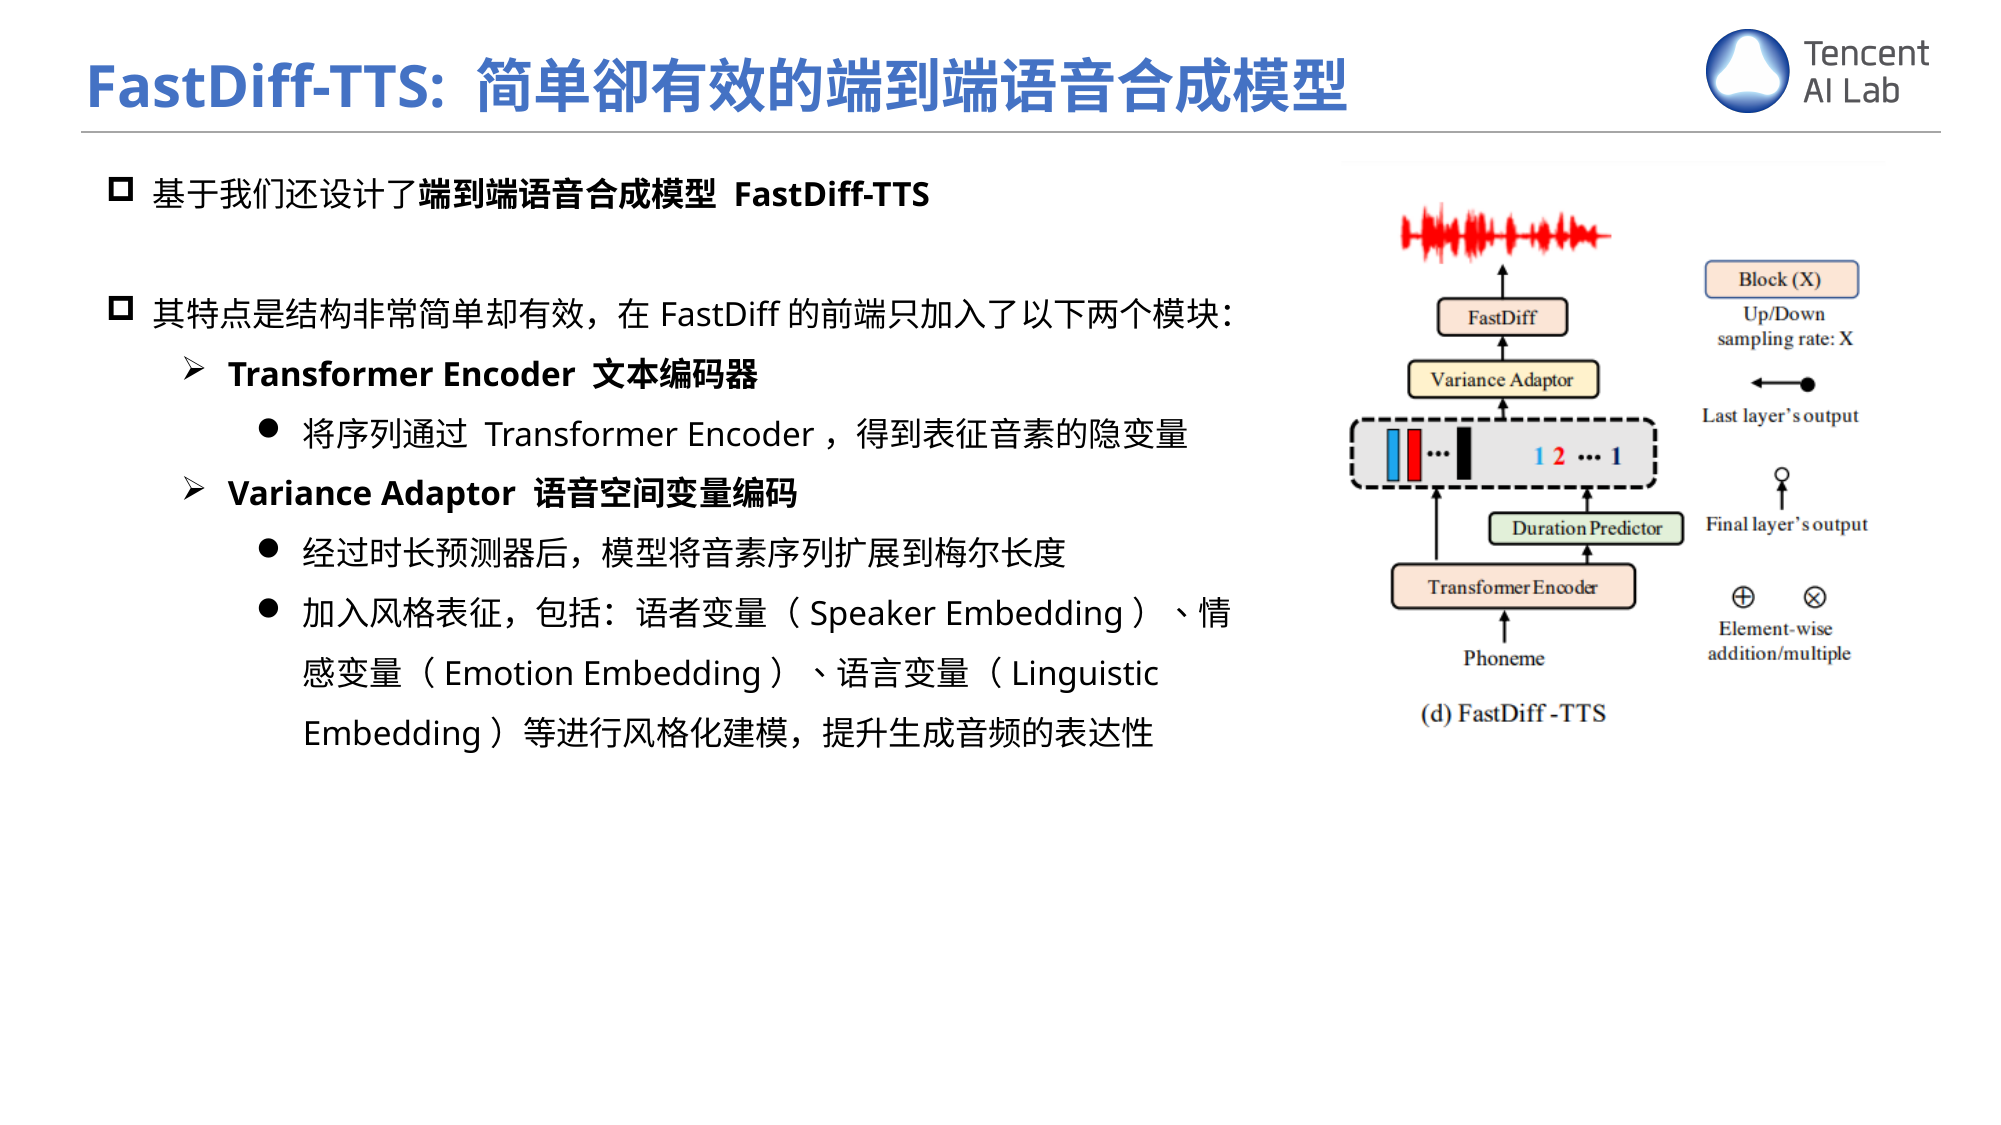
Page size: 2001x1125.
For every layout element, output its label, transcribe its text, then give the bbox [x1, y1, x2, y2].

text_box 基于我们还设计了端到端语音合成模型 FastDiff-TTS 其特点是结构非常简单却有效，在FastDiff的前端只加入了以下两个模块： Transformer Encoder 文本编码器 将序列通过 Transformer Encoder，得到表征音素的隐变量 Variance Adaptor 语音空间变量编码 经过时长预测器后，模型将音素序列扩展到梅尔长度 加入风格表征，包括：语者变量（Speaker Embedding）、情感变量（Emotion Embedding）、语言变量（Linguistic Embedding）等进行风格化建模，提升生成音频的表达性 [91, 145, 1268, 760]
picture [0, 16, 1954, 737]
text_box FastDiff-TTS: 简单卻有效的端到端语音合成模型 [70, 41, 1526, 197]
